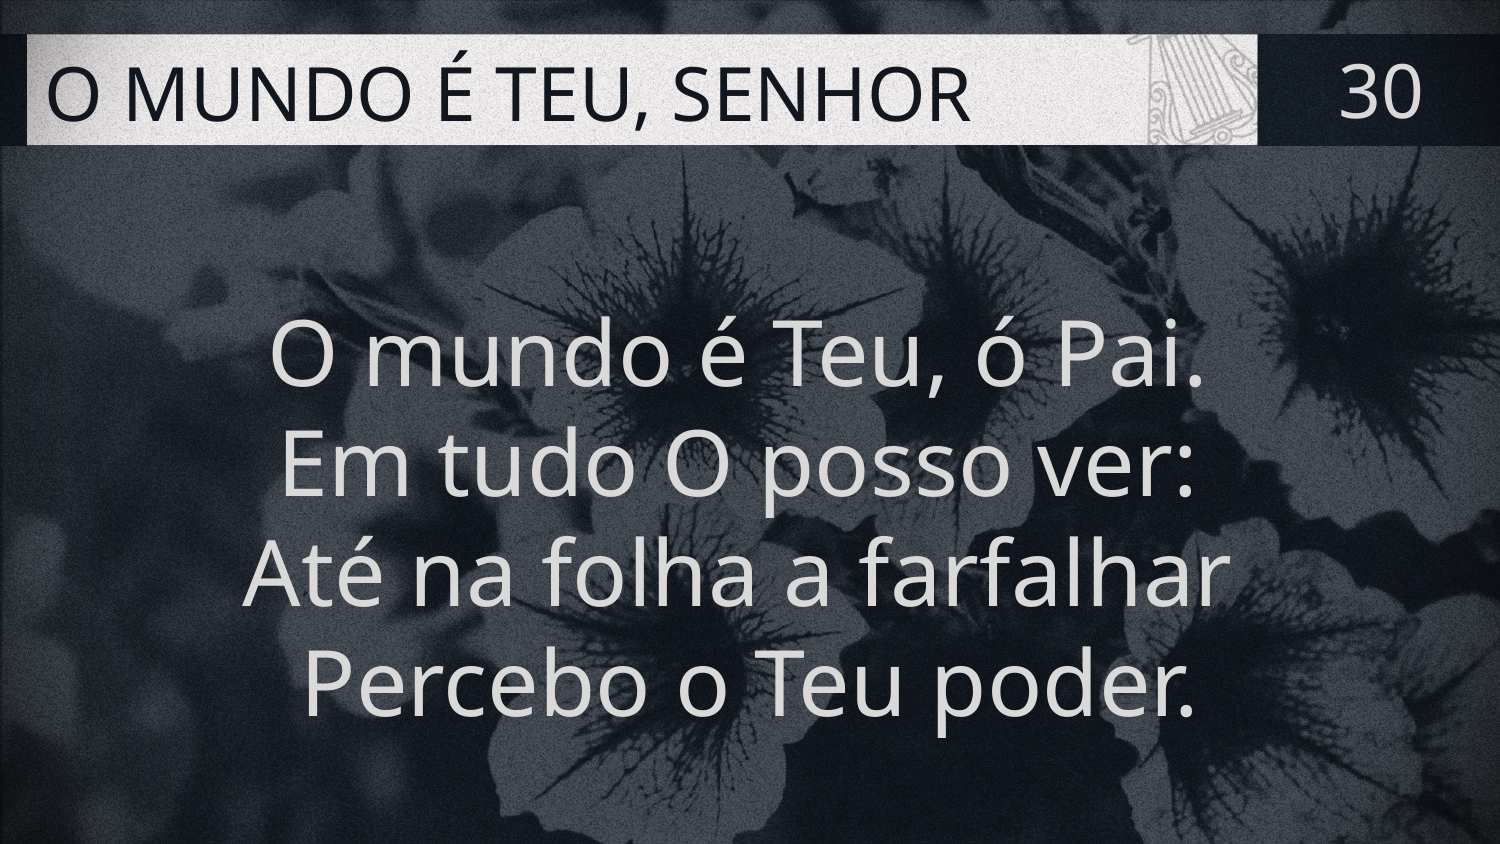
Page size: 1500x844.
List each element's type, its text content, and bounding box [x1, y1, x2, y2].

list 30 [1281, 36, 1483, 143]
picture [0, 0, 1500, 185]
list O mundo é Teu, ó Pai. Em tudo O posso ver: Até na folha a farfalhar Percebo o Teu poder. [0, 185, 1500, 844]
title O MUNDO É TEU, SENHOR [29, 33, 1258, 151]
